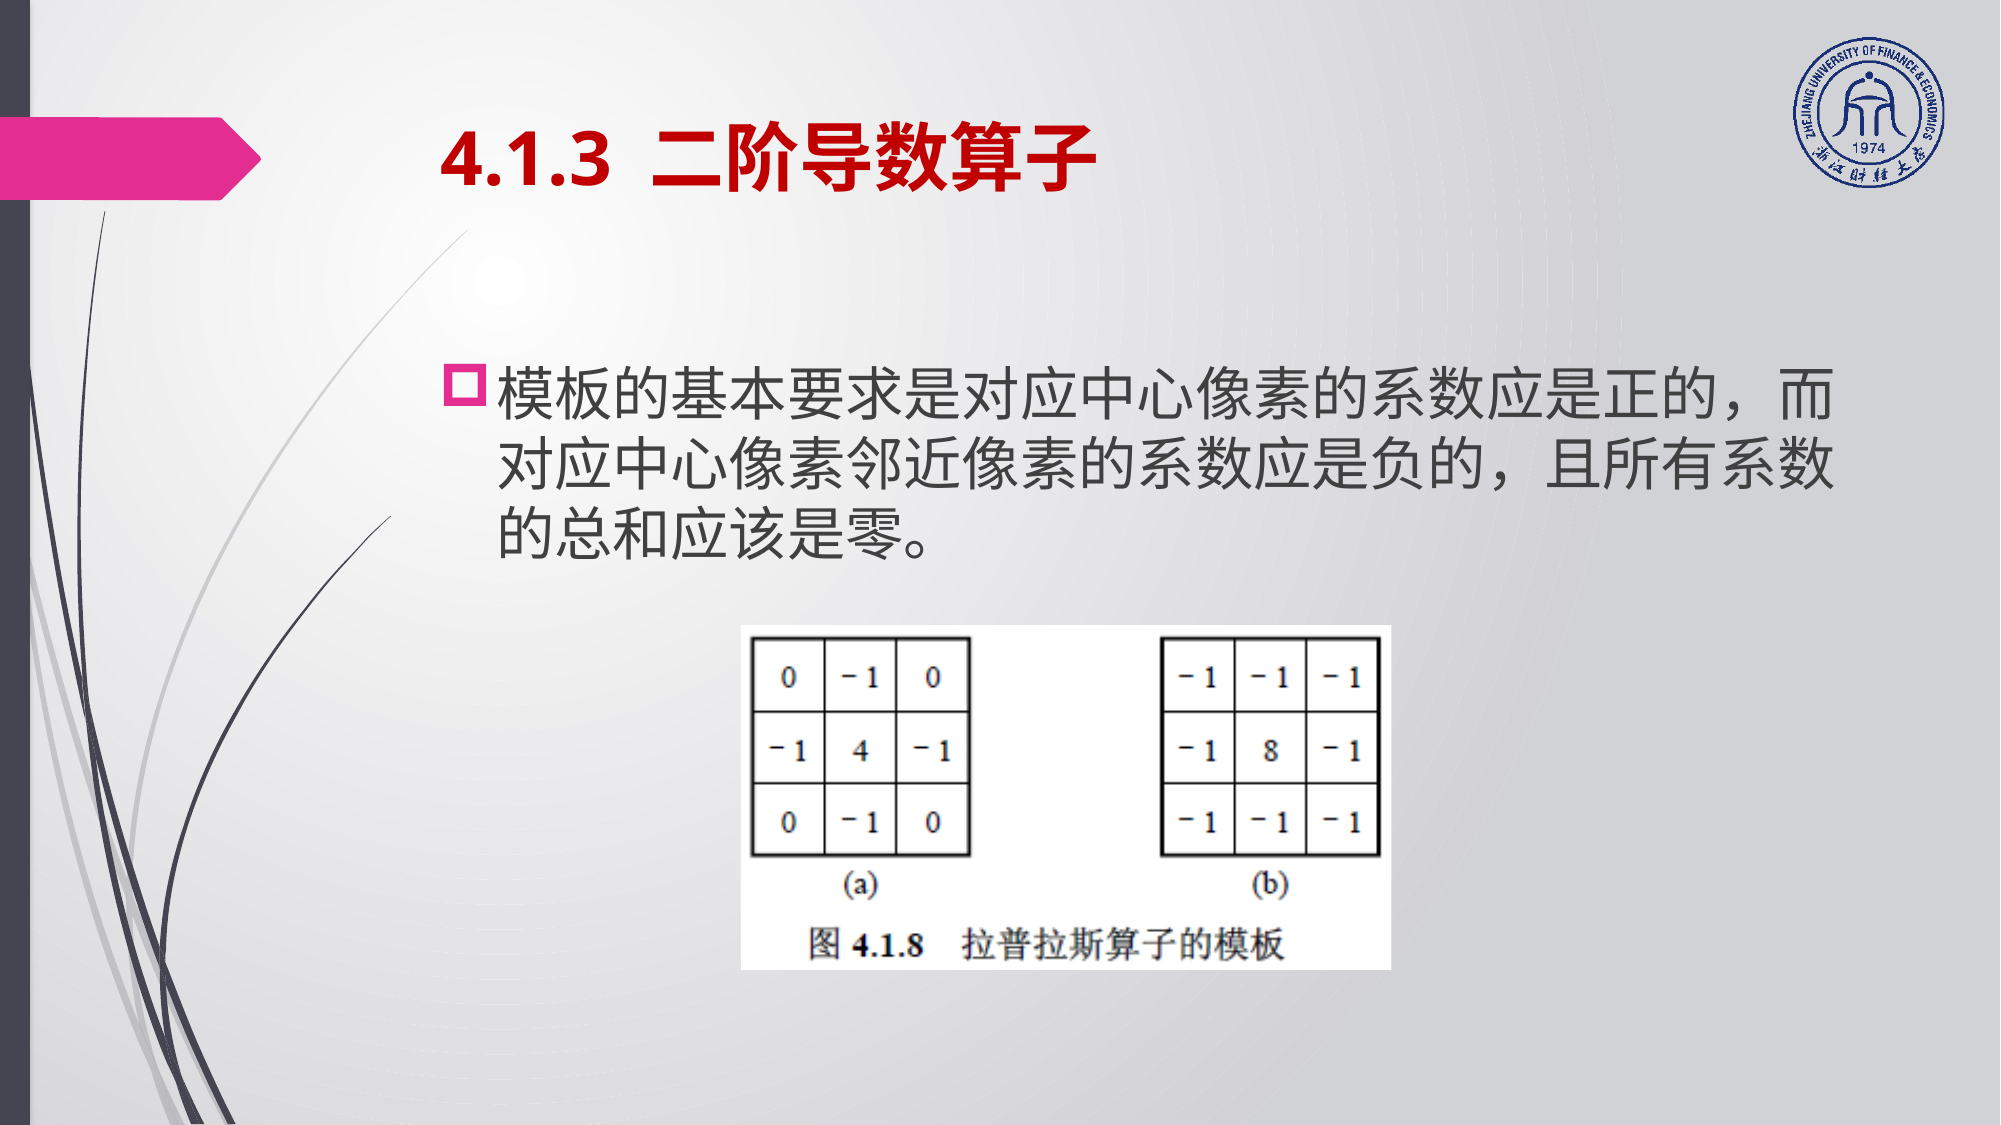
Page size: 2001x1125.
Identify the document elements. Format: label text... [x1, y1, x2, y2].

list 模板的基本要求是对应中心像素的系数应是正的，而对应中心像素邻近像素的系数应是负的，且所有系数的总和应该是零。 [424, 350, 1888, 970]
picture [1793, 37, 1945, 188]
picture [740, 625, 1392, 970]
title 4.1.3 二阶导数算子 [425, 102, 1888, 313]
